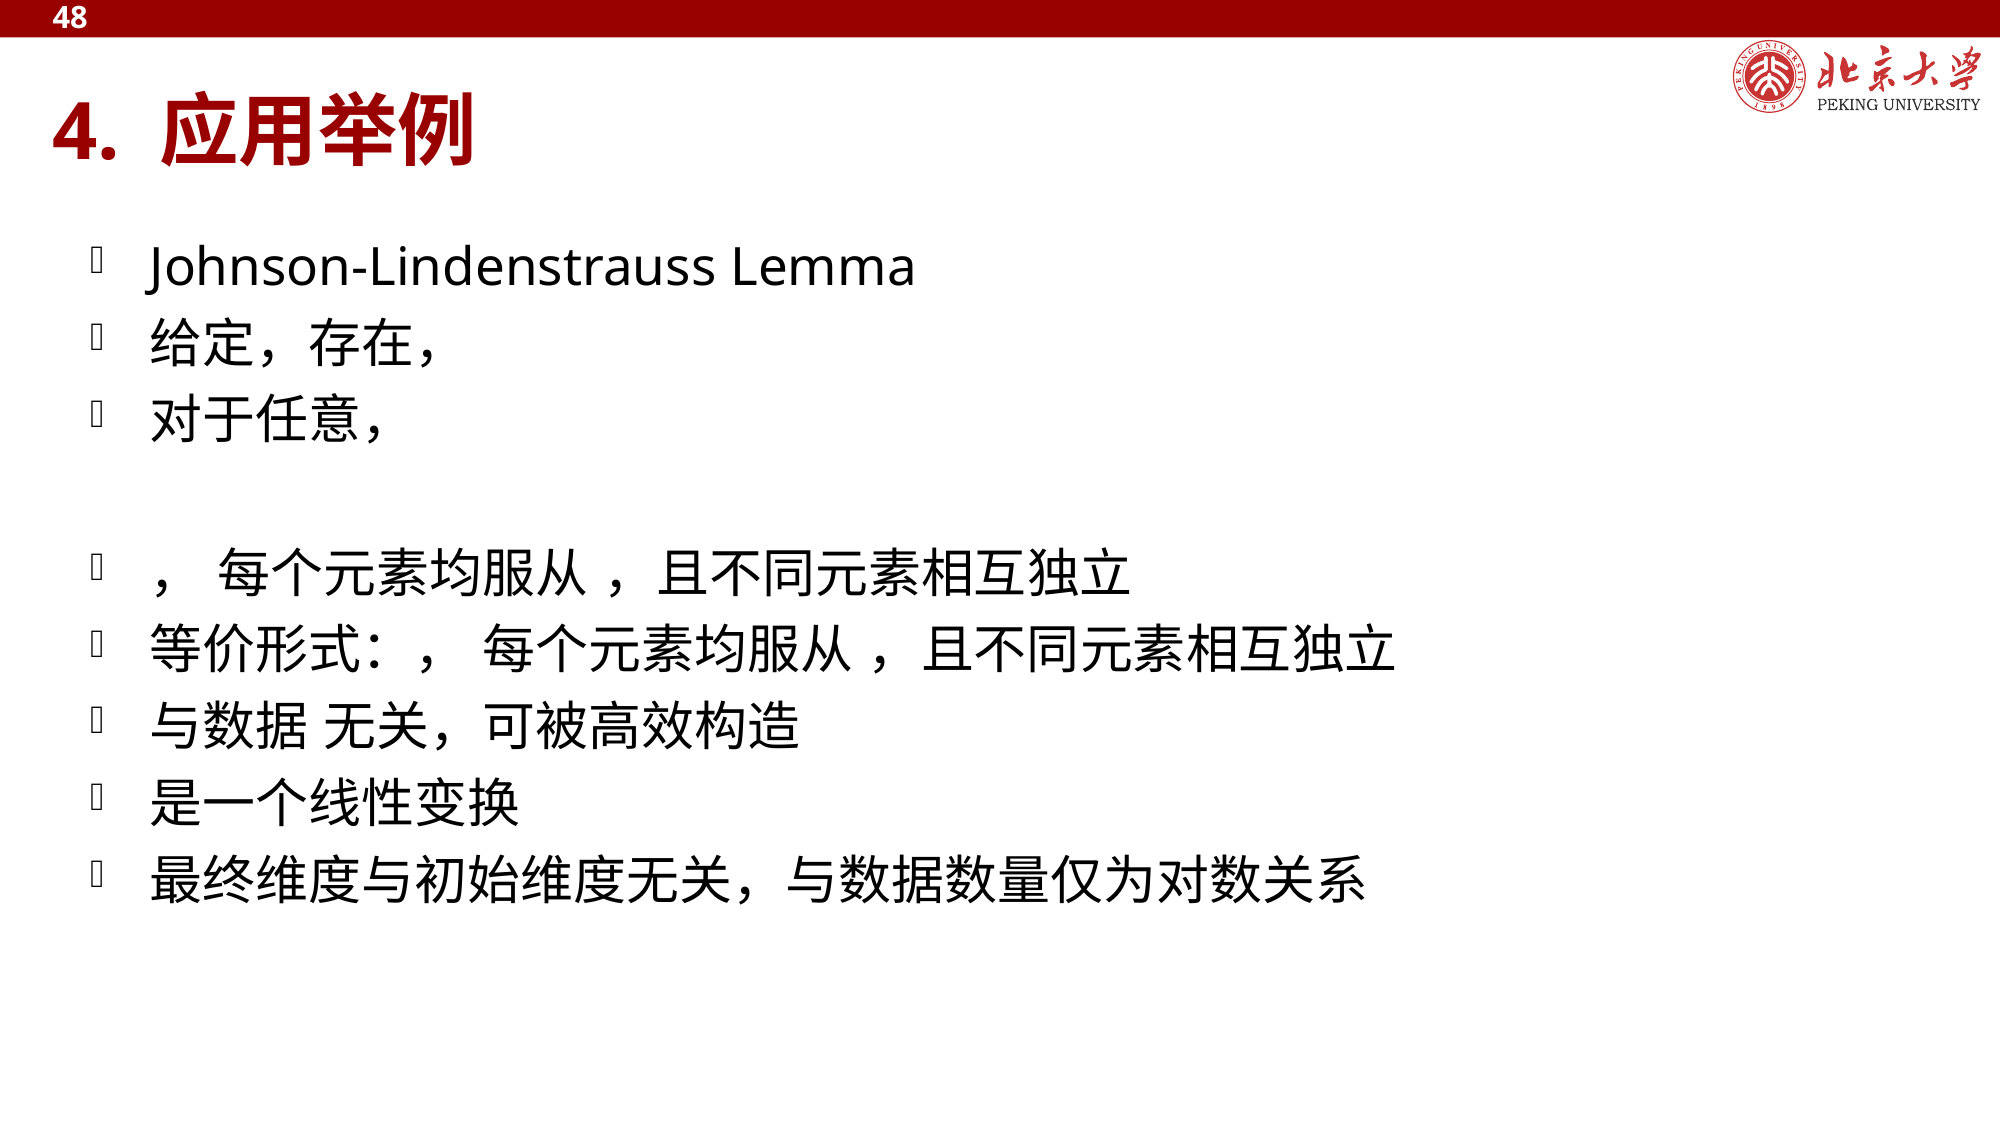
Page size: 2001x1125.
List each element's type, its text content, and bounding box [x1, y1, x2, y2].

title 4. 应用举例 [37, 62, 1951, 194]
slide_number 48 [37, 5, 225, 34]
